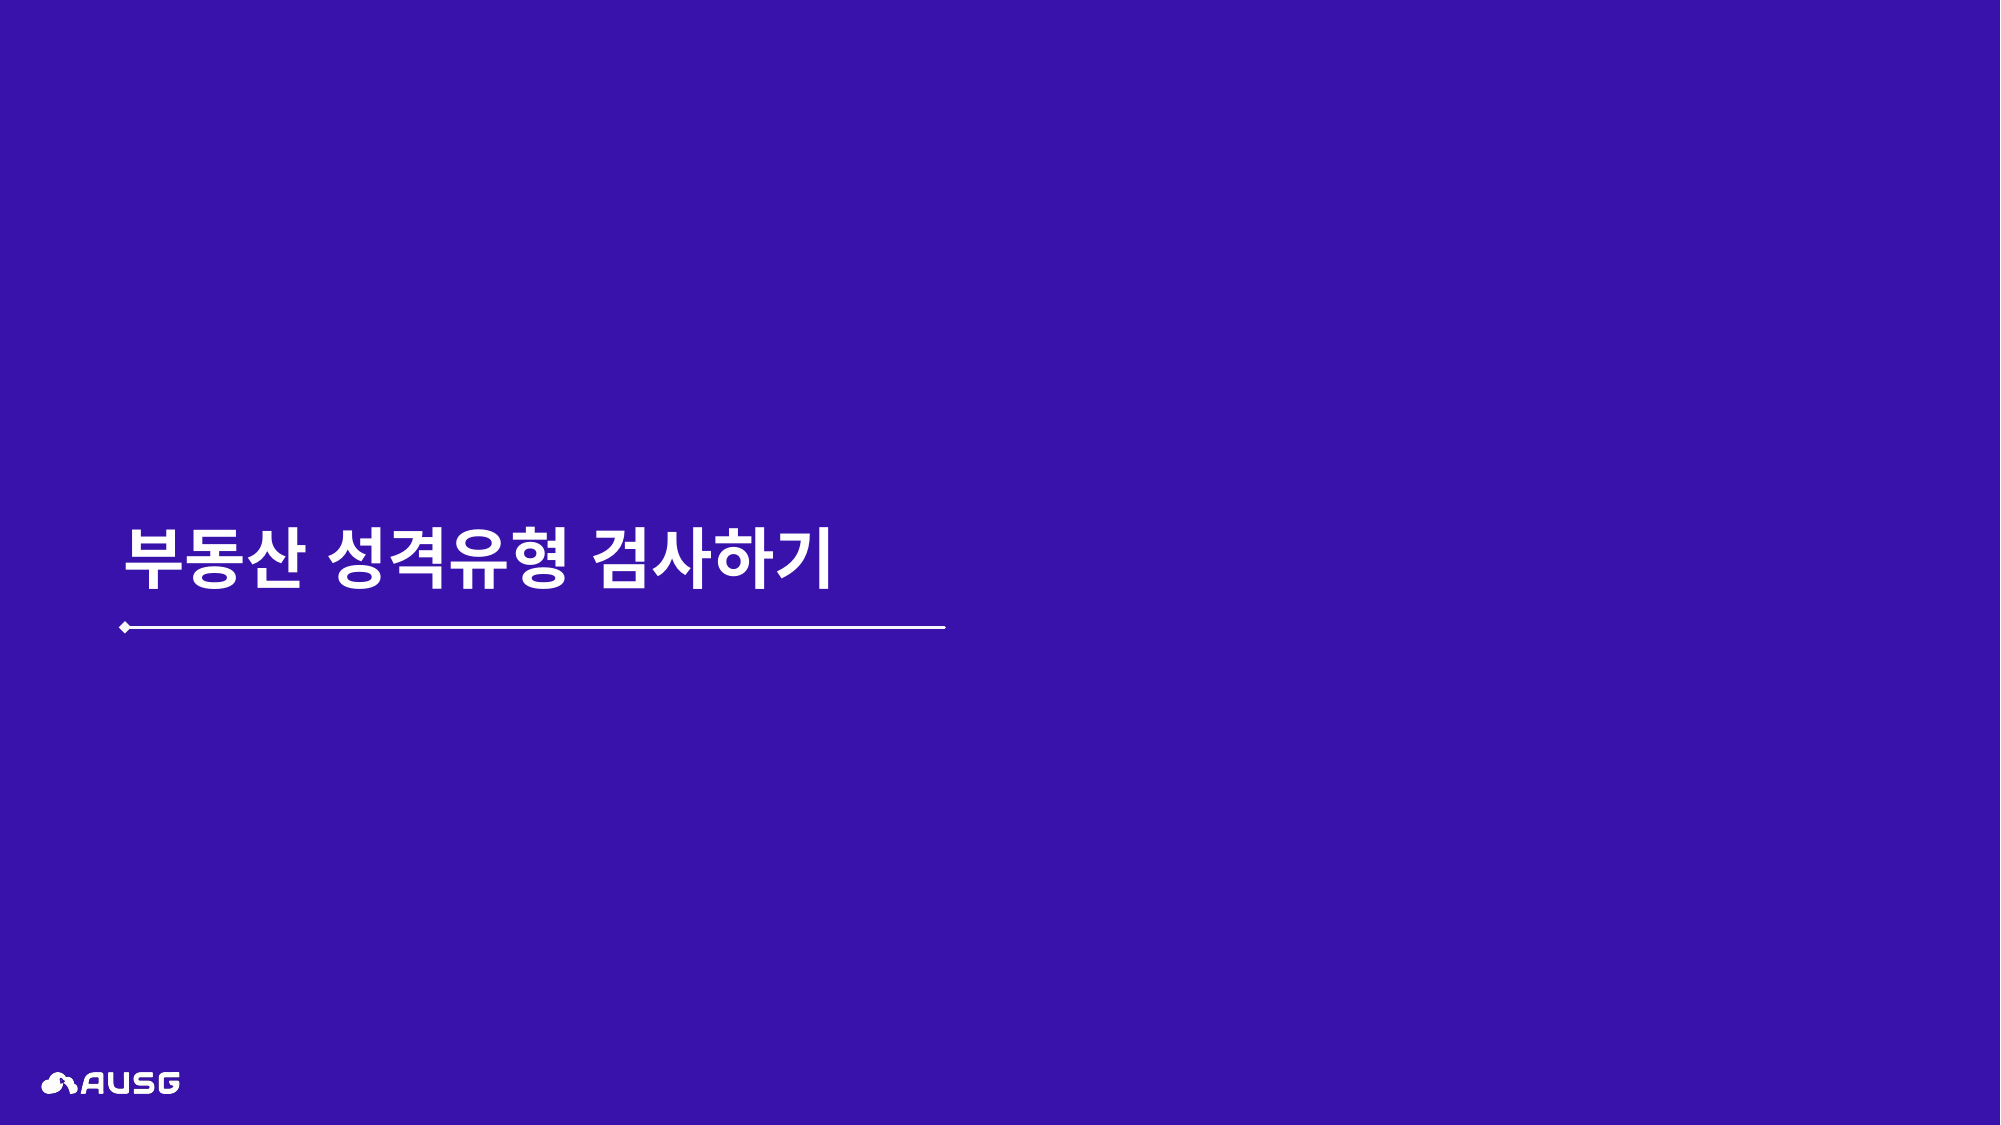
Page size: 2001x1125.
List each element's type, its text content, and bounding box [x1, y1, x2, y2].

text_box 부동산 성격유형 검사하기 [108, 509, 928, 604]
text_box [41, 1072, 180, 1094]
